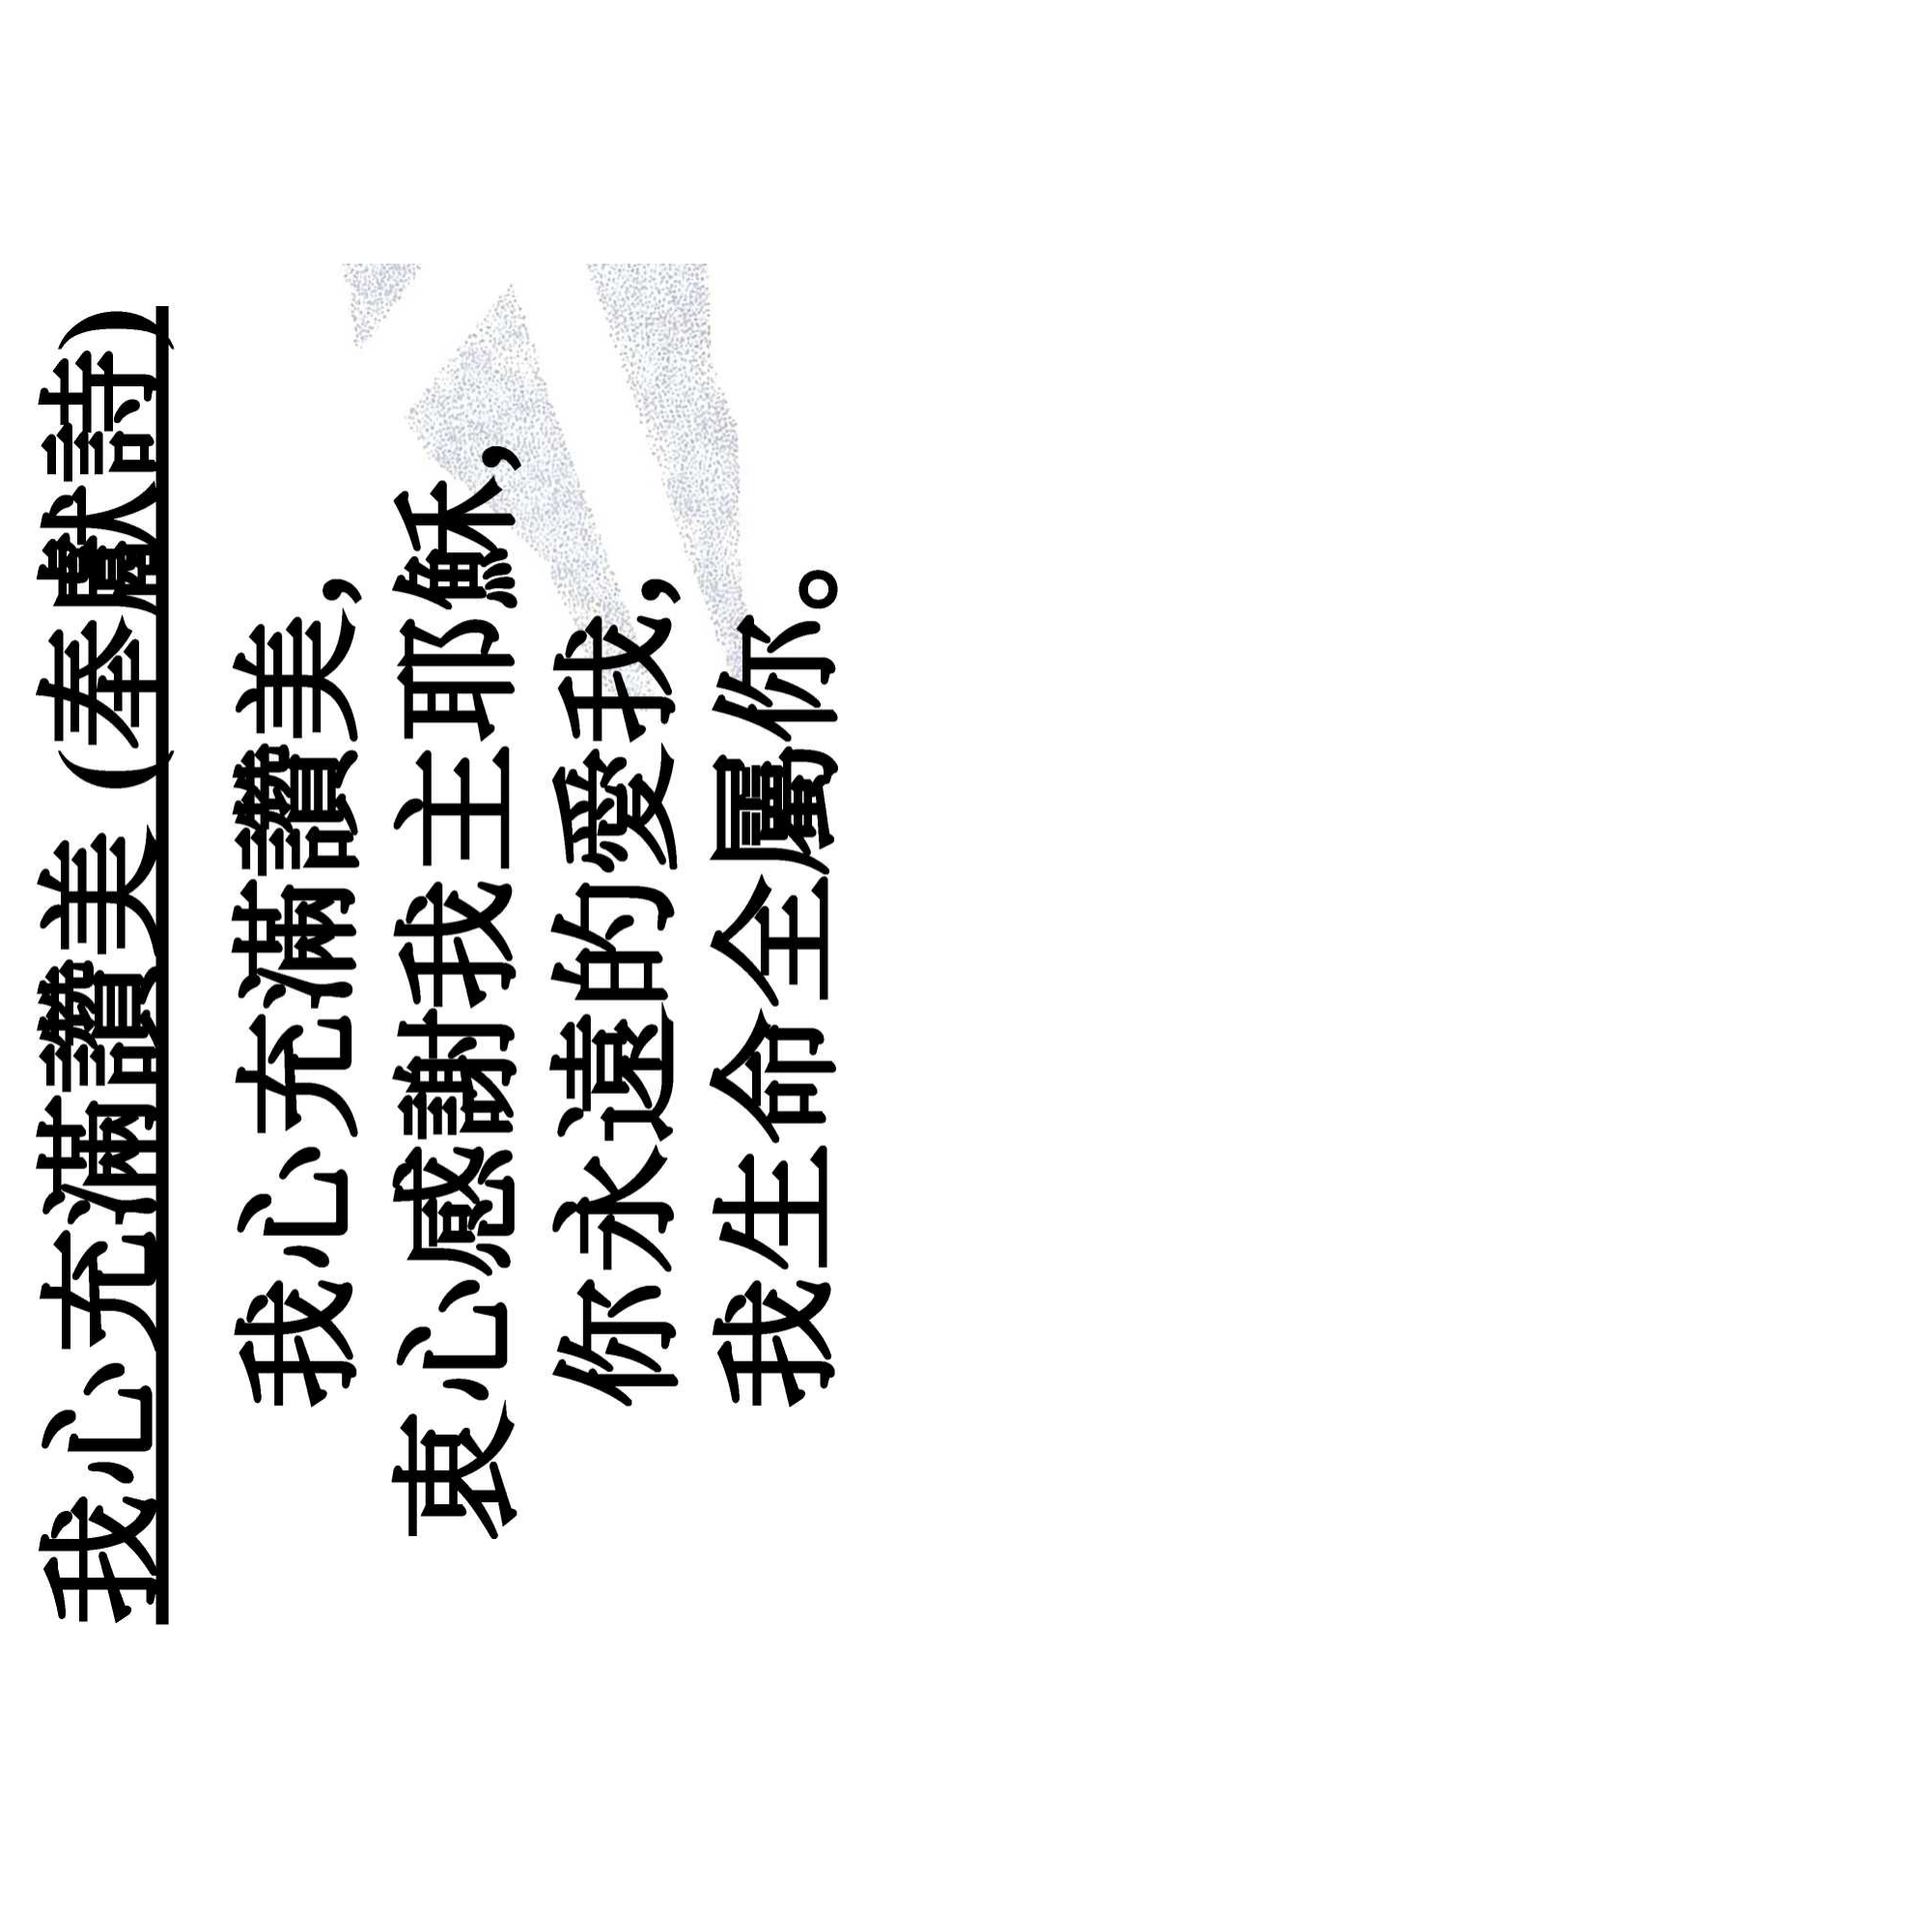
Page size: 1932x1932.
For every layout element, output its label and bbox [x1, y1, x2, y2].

picture [36, 264, 839, 1626]
